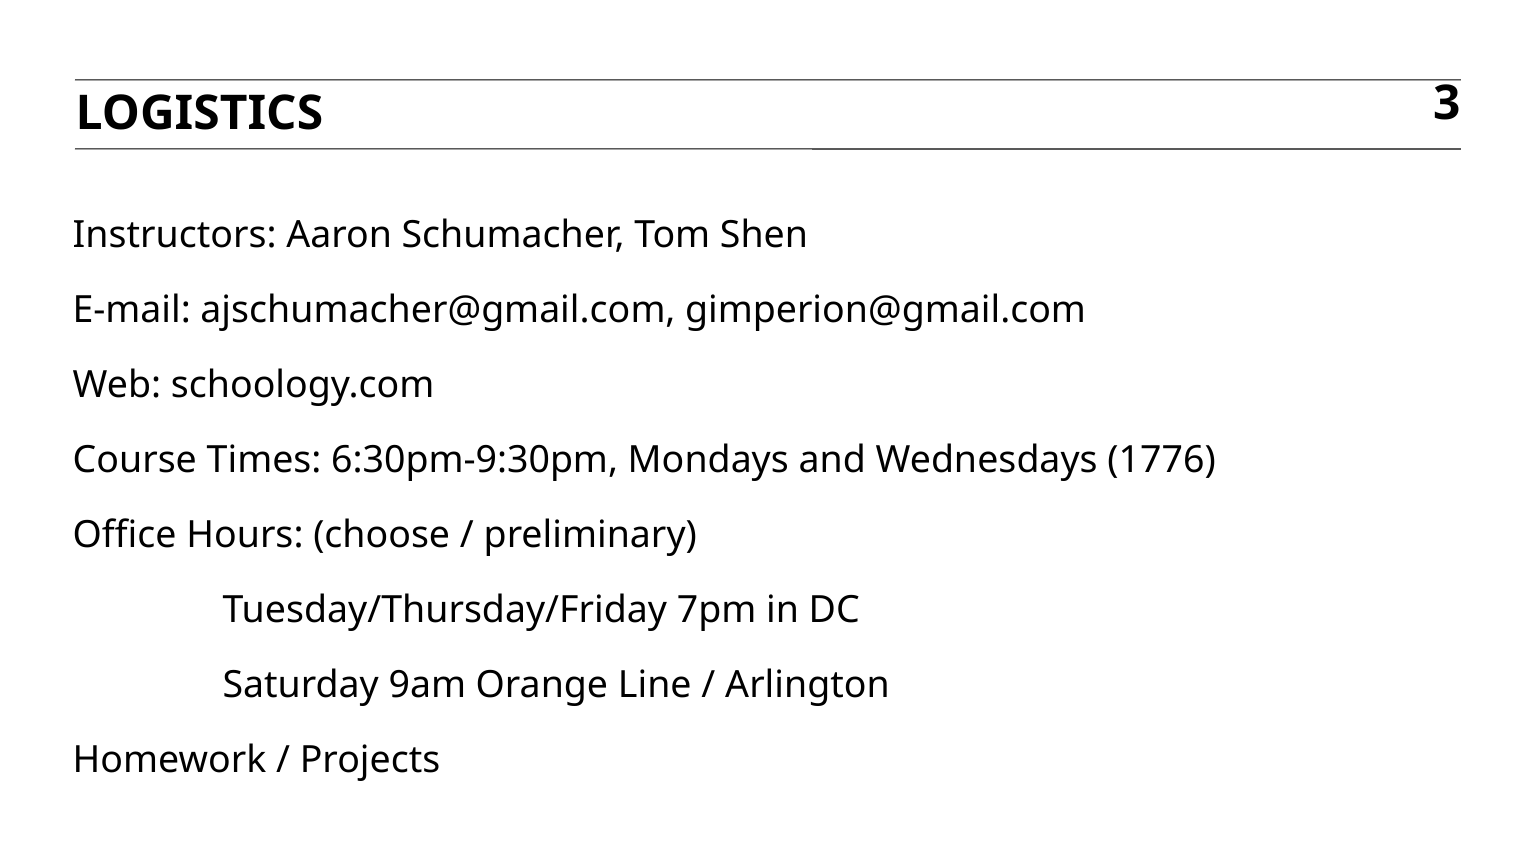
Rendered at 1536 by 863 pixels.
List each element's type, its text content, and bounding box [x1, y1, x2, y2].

slide_number 3 [1419, 86, 1461, 138]
list Logistics [60, 81, 1231, 132]
title Instructors: Aaron Schumacher, Tom Shen E-mail: ajschumacher@gmail.com, gimperion@gmail.com Web: schoology.com Course Times: 6:30pm-9:30pm, Mondays and Wednesdays (1776) Office Hours: (choose / preliminary) Tuesday/Thursday/Friday 7pm in DC Saturday 9am Orange Line / Arlington Homework / Projects [72, 174, 1456, 782]
